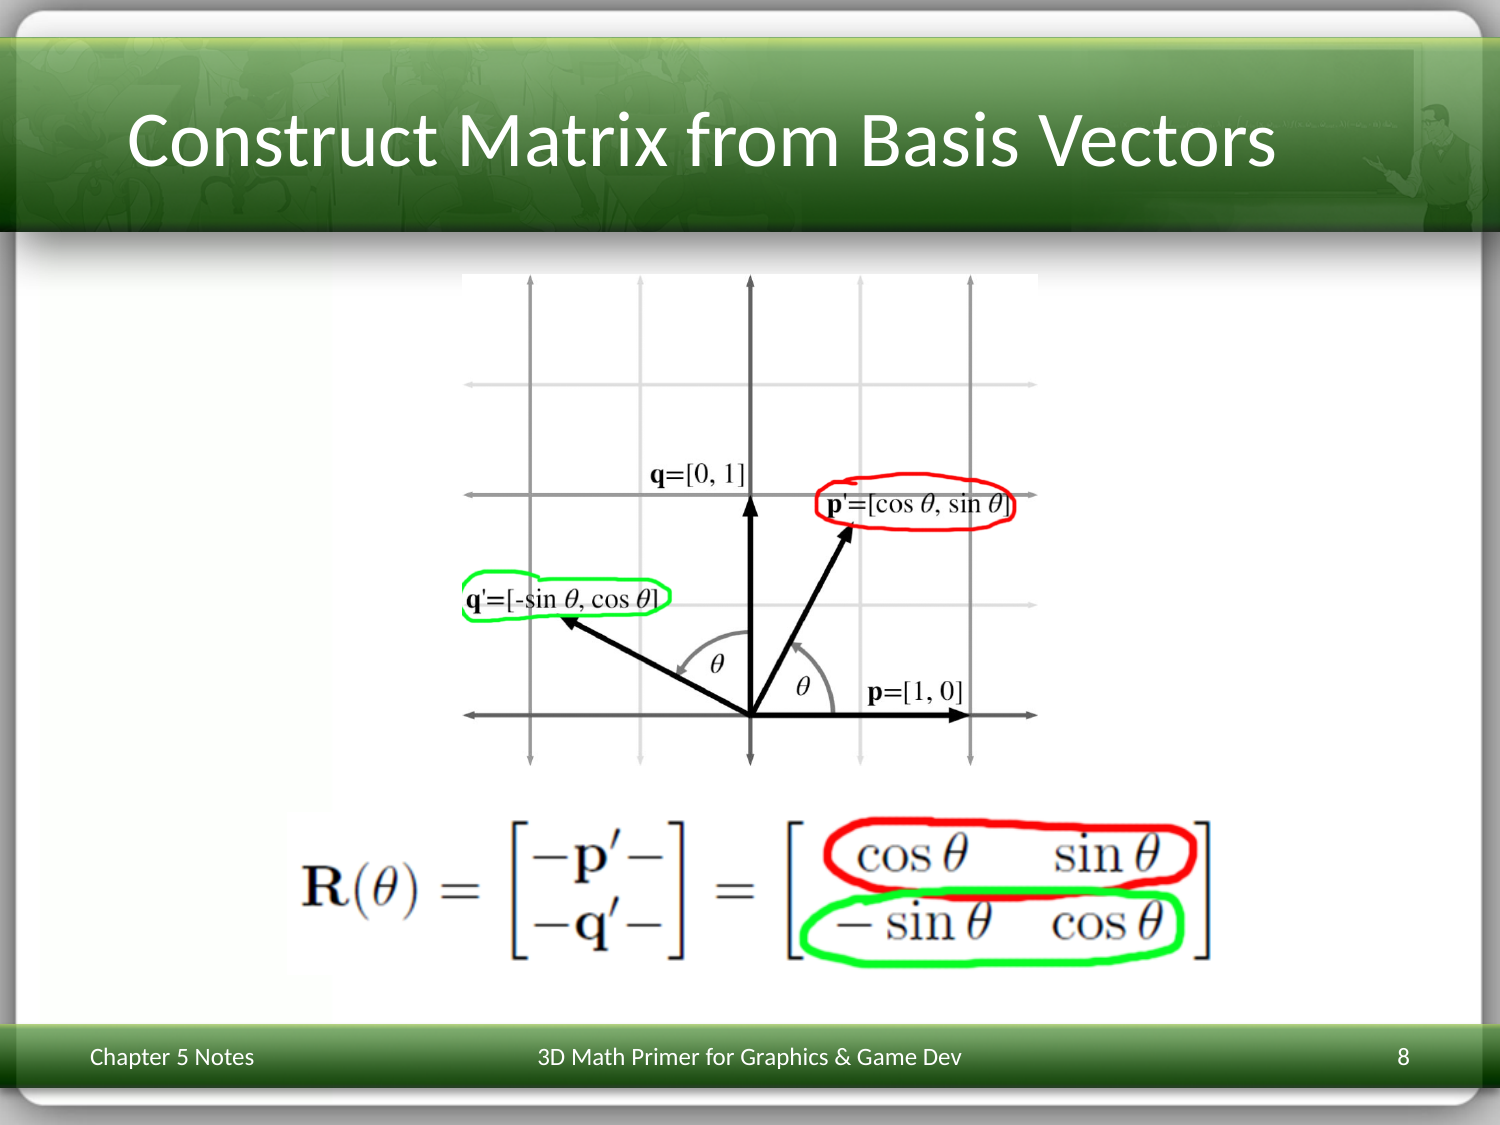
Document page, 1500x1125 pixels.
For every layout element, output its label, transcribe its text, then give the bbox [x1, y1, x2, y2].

slide_number Chapter 5 Notes [75, 1025, 425, 1085]
title Construct Matrix from Basis Vectors [112, 37, 1388, 233]
slide_number 8 [1074, 1025, 1425, 1085]
picture [0, 0, 1500, 1125]
footer 3D Math Primer for Graphics & Game Dev [512, 1025, 988, 1085]
